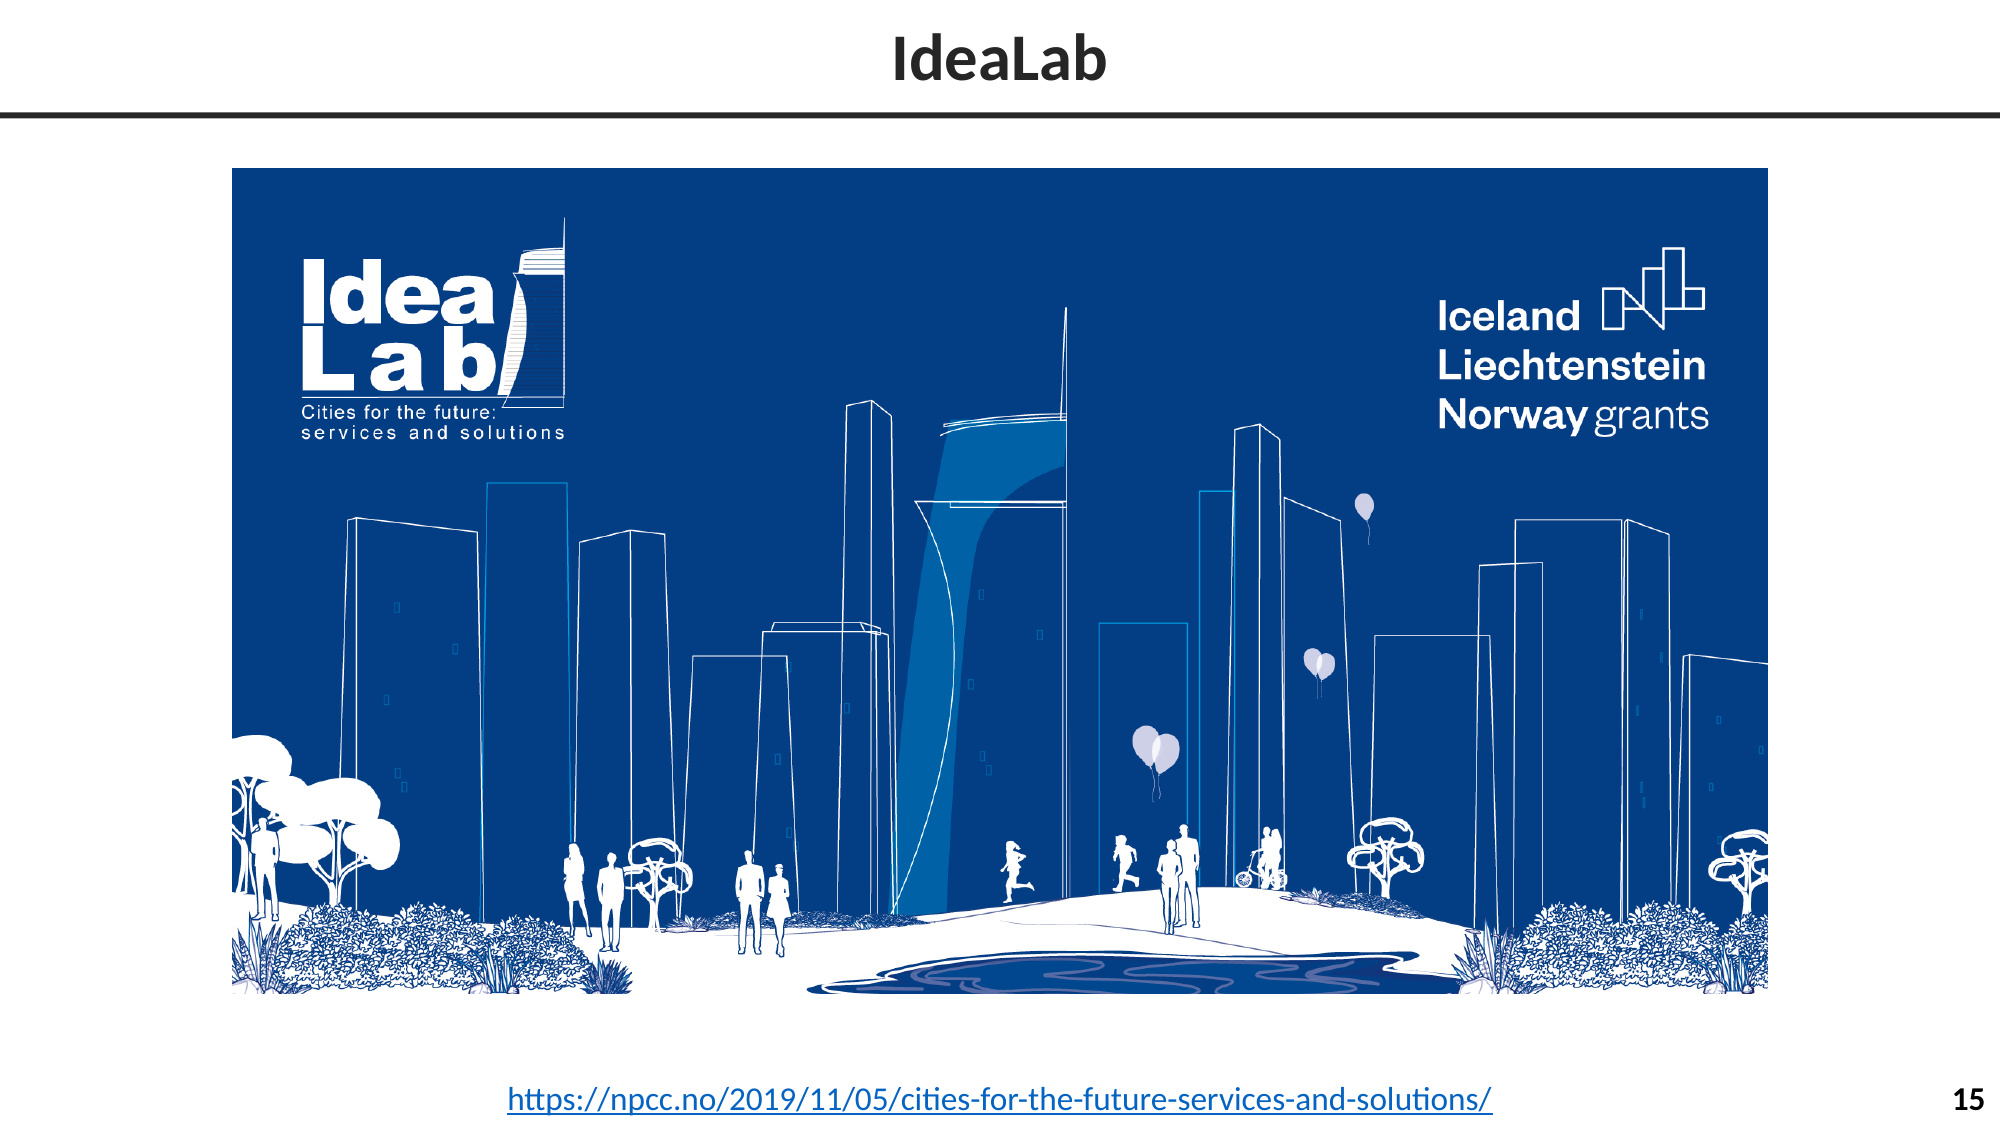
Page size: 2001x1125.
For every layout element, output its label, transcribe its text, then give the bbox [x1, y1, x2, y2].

slide_number 15 [1550, 1069, 2000, 1125]
title IdeaLab [103, 15, 1897, 103]
text_box https://npcc.no/2019/11/05/cities-for-the-future-services-and-solutions/ [0, 1069, 1550, 1125]
picture [232, 168, 1768, 994]
